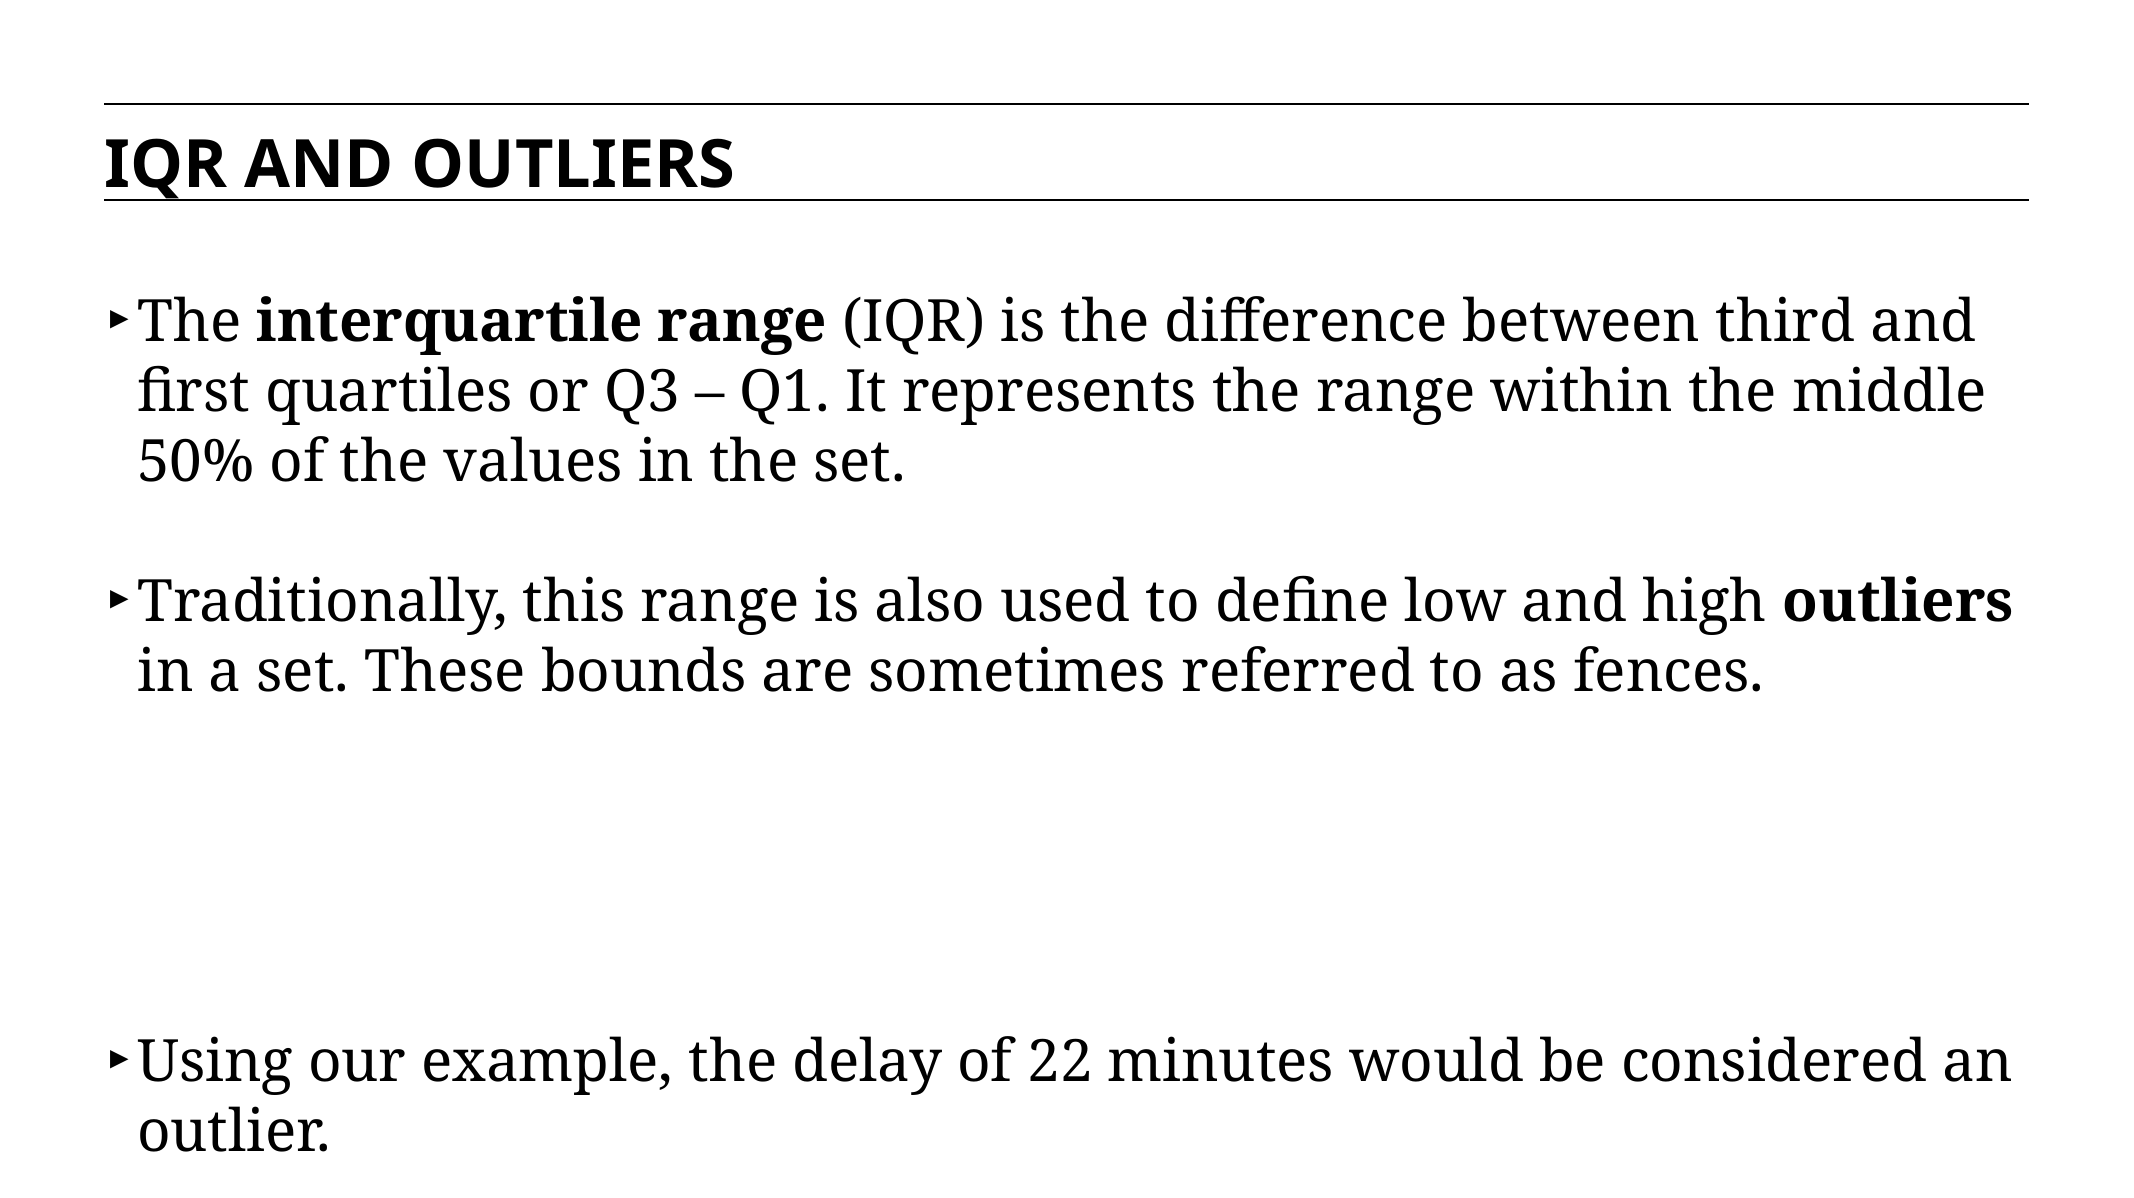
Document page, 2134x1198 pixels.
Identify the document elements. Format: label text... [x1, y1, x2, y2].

text_box IQR AND OUTLIERS [104, 120, 2030, 192]
